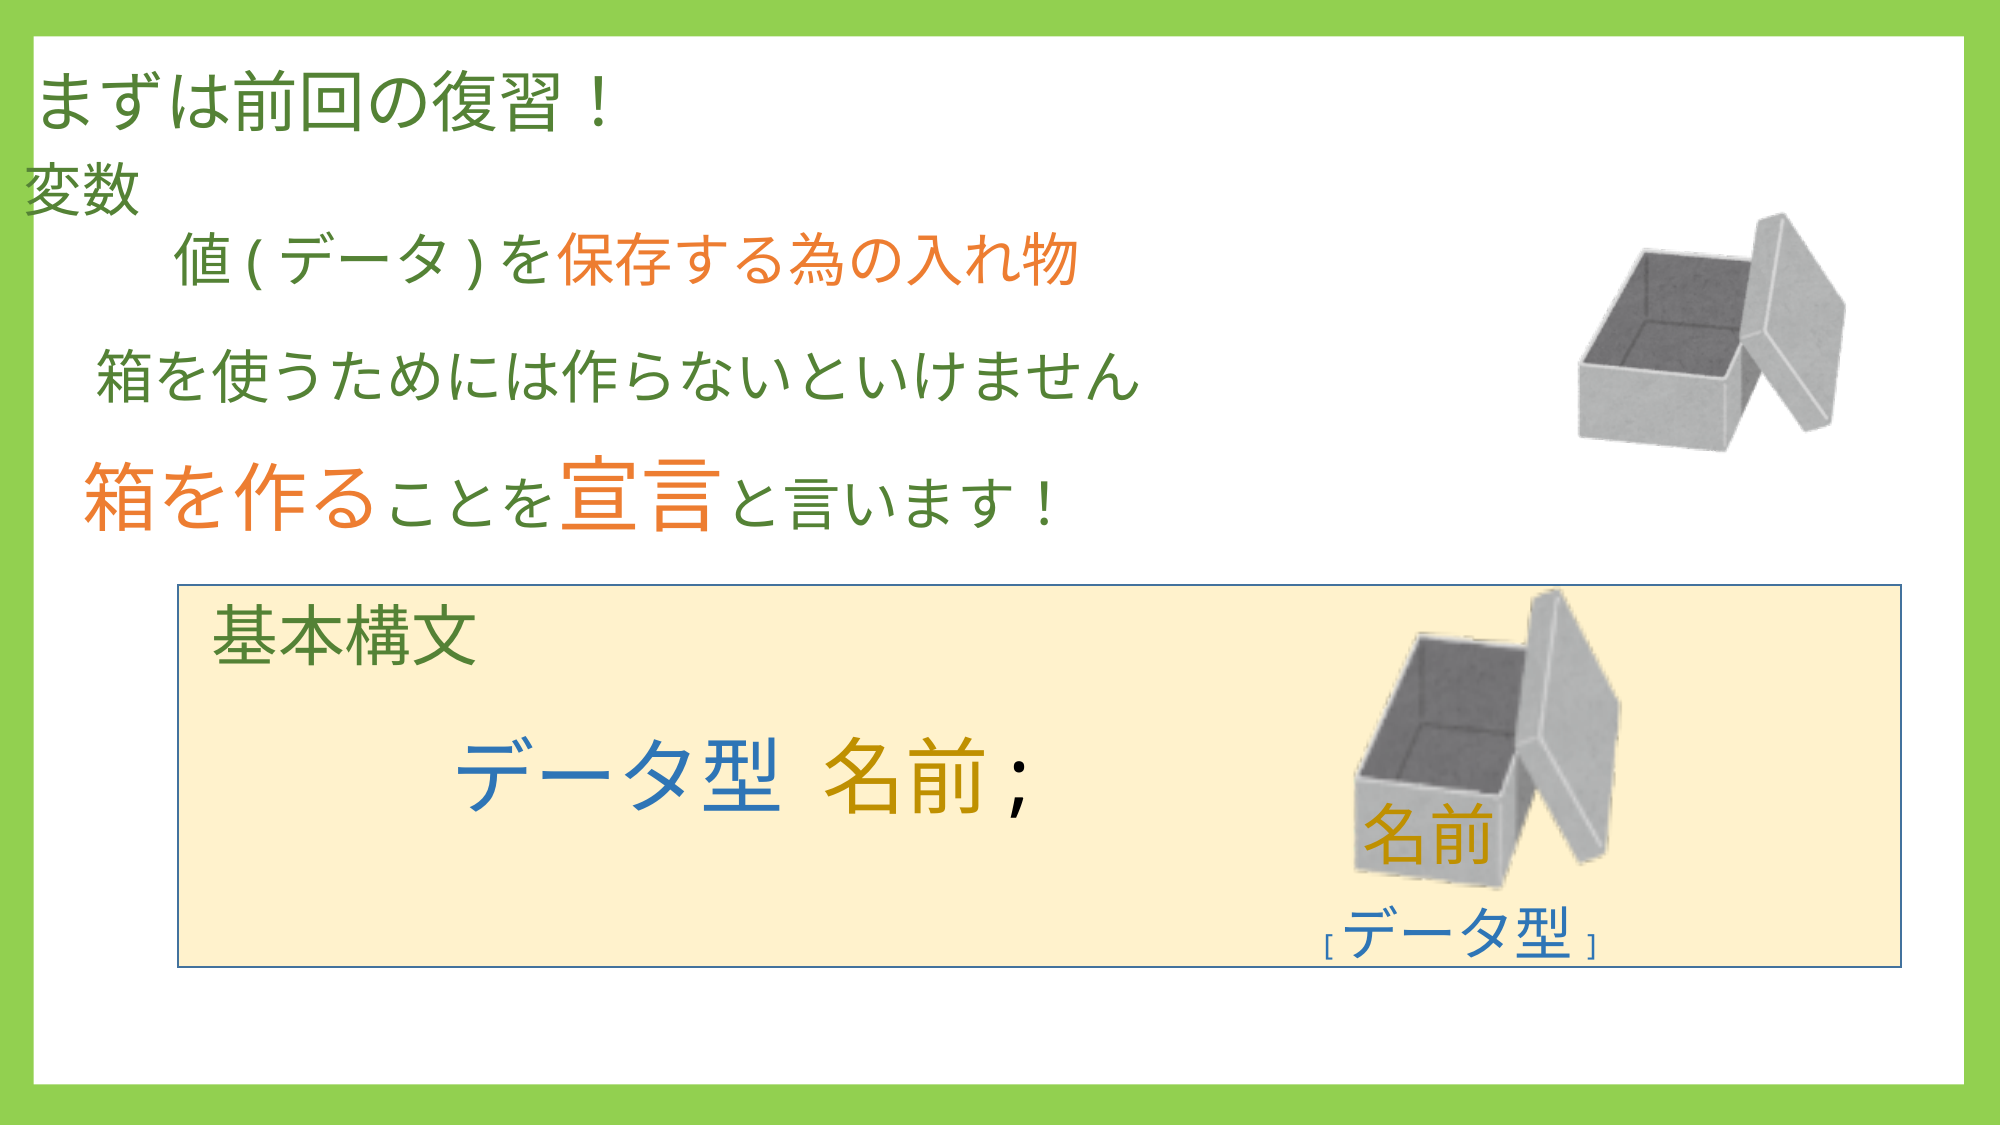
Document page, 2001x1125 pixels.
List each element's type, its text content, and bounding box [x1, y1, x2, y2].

text_box 変数 値(データ)を保存する為の入れ物 [9, 145, 1096, 301]
text_box データ型 名前; [436, 716, 1046, 832]
text_box [177, 584, 1346, 968]
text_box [1346, 577, 1635, 927]
text_box [データ型] [1308, 889, 1612, 975]
text_box 箱を使うためには作らないといけません [80, 332, 1157, 418]
text_box [1612, 584, 1902, 968]
text_box 基本構文 [196, 586, 494, 681]
picture [1569, 203, 1860, 482]
text_box まずは前回の復習！ [16, 51, 648, 147]
text_box 箱を作ることを宣言と言います！ [68, 434, 1089, 549]
